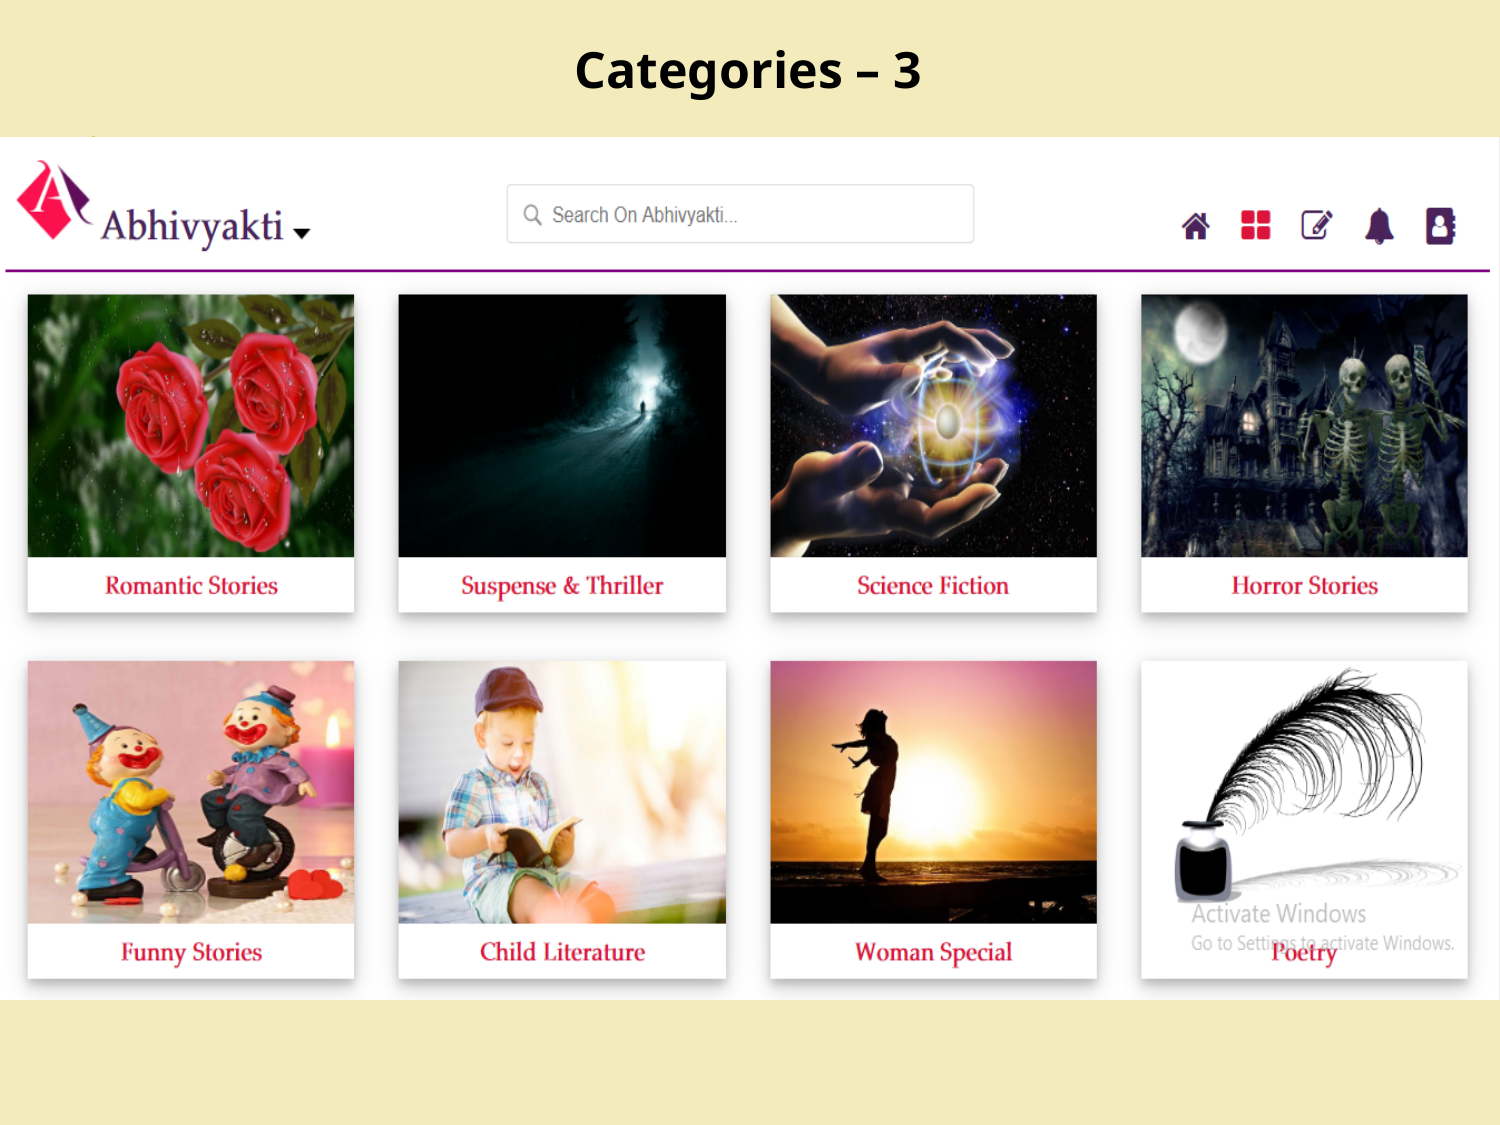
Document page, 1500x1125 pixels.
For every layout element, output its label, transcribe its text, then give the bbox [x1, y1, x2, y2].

picture [0, 136, 1500, 1000]
text_box Categories – 3 [512, 30, 985, 106]
